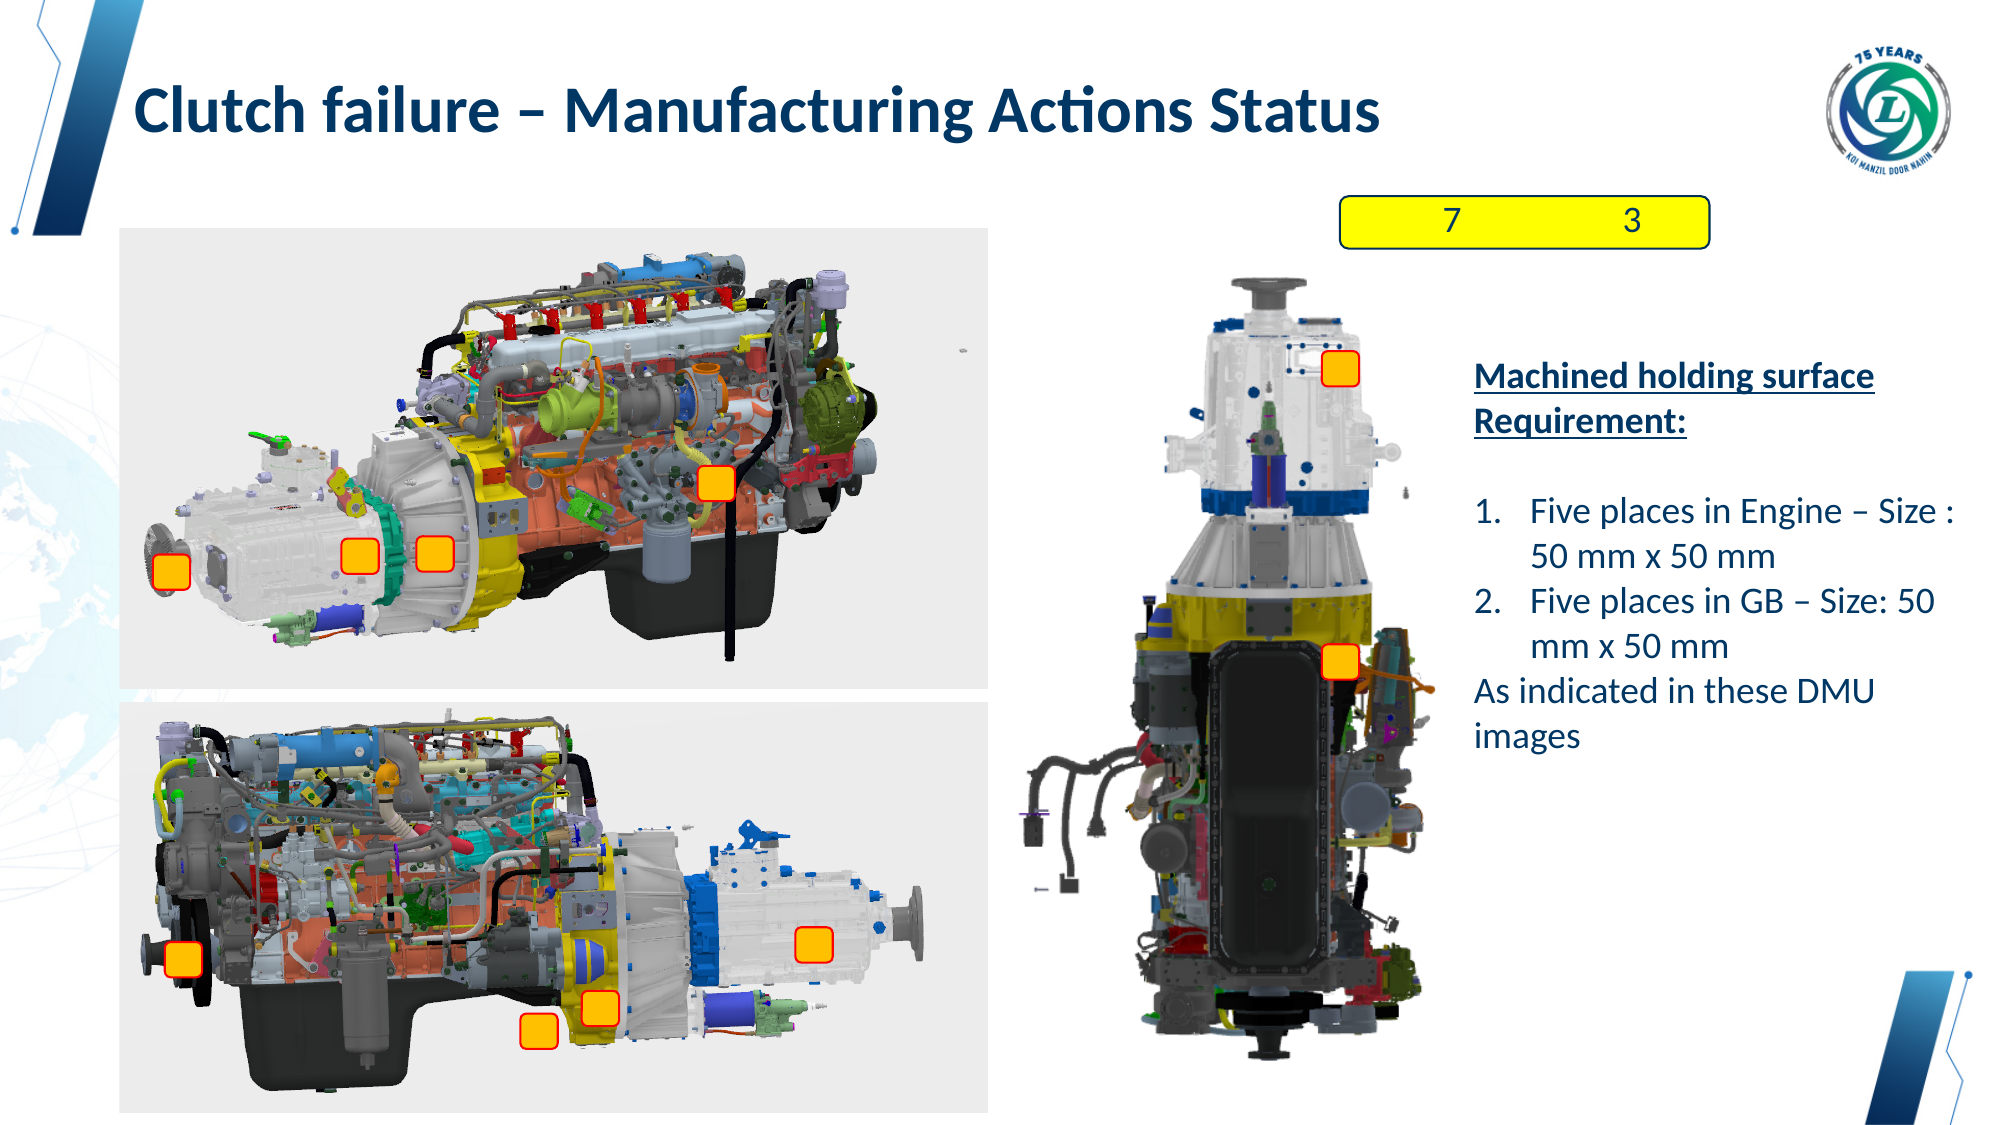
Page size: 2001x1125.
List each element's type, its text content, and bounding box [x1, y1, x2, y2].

picture [0, 0, 2000, 1125]
text_box Clutch failure – Manufacturing Actions Status [119, 9, 1797, 212]
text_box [1339, 187, 1710, 249]
text_box Machined holding surface Requirement: Five places in Engine – Size : 50 mm x 50 mm Five places in GB – Size: 50 mm x 50 mm As indicated in these DMU images [1604, 344, 1993, 764]
